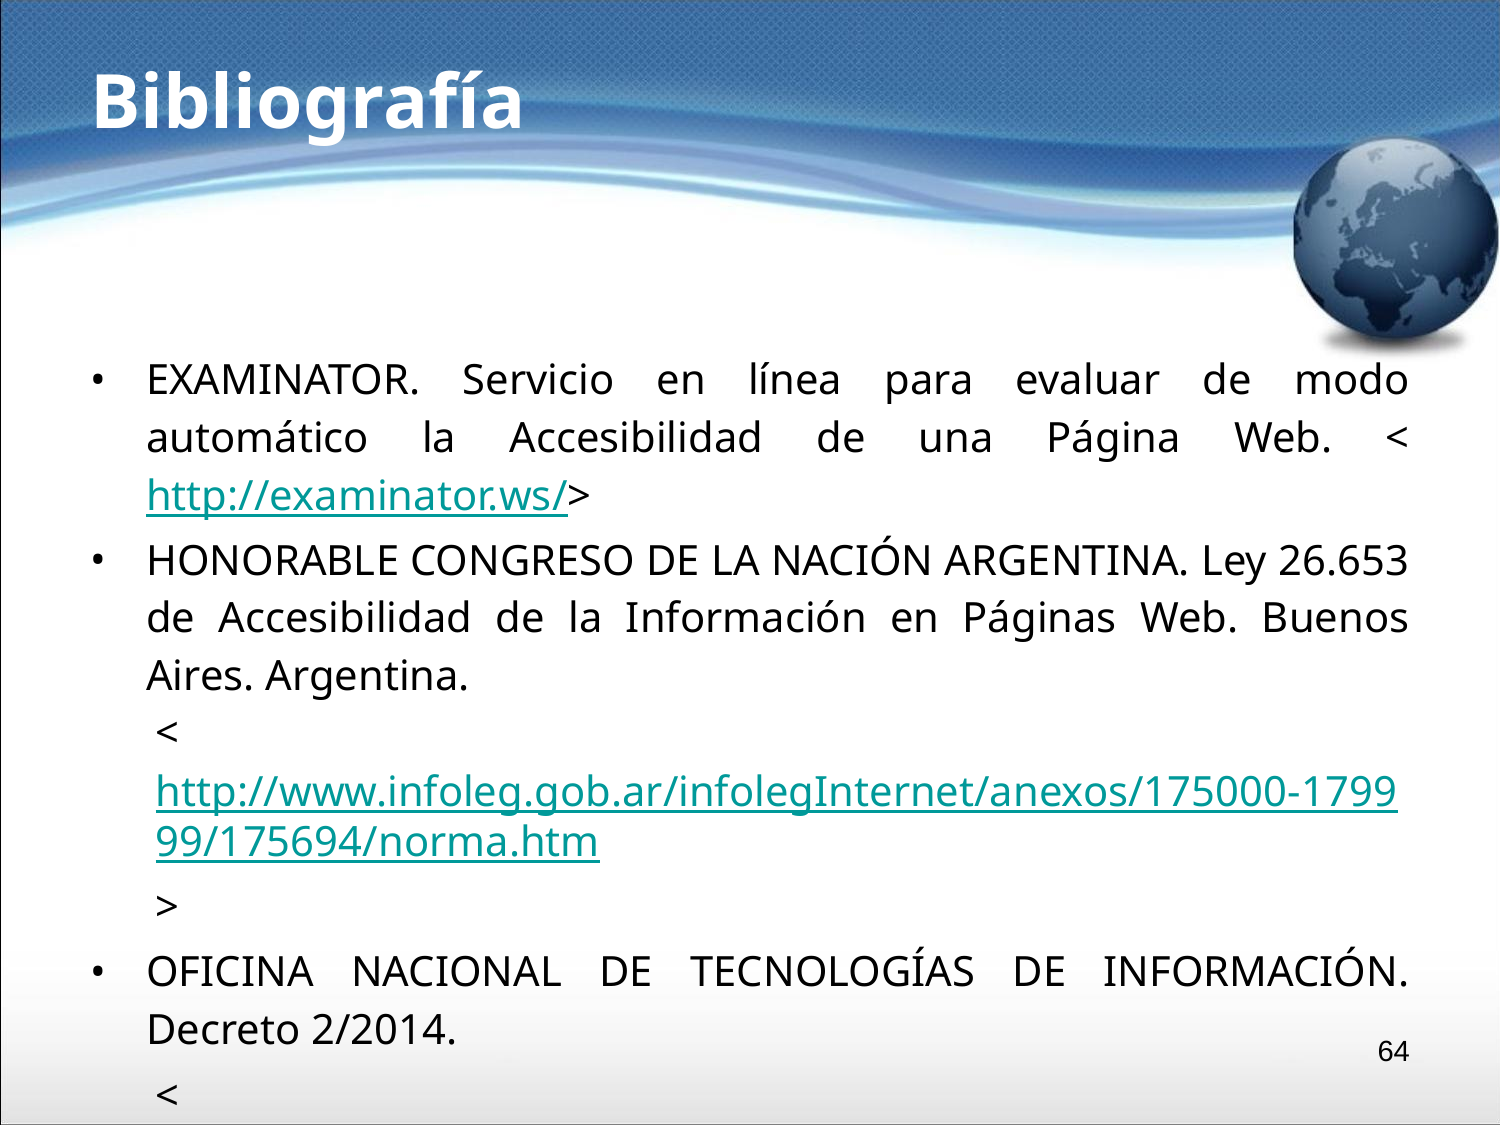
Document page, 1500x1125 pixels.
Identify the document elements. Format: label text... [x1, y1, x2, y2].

slide_number ‹#› [1074, 1024, 1425, 1103]
list EXAMINATOR. Servicio en línea para evaluar de modo automático la Accesibilidad de una Página Web. <http://examinator.ws/> HONORABLE CONGRESO DE LA NACIÓN ARGENTINA. Ley 26.653 de Accesibilidad de la Información en Páginas Web. Buenos Aires. Argentina. <http://www.infoleg.gob.ar/infolegInternet/anexos/175000-179999/175694/norma.htm> OFICINA NACIONAL DE TECNOLOGÍAS DE INFORMACIÓN. Decreto 2/2014. <http://servicios.infoleg.gob.ar/infolegInternet/anexos/230000-234999/233667/norma.htm> [75, 338, 1425, 1083]
title Bibliografía [75, 45, 1425, 153]
picture [0, 0, 1500, 1125]
